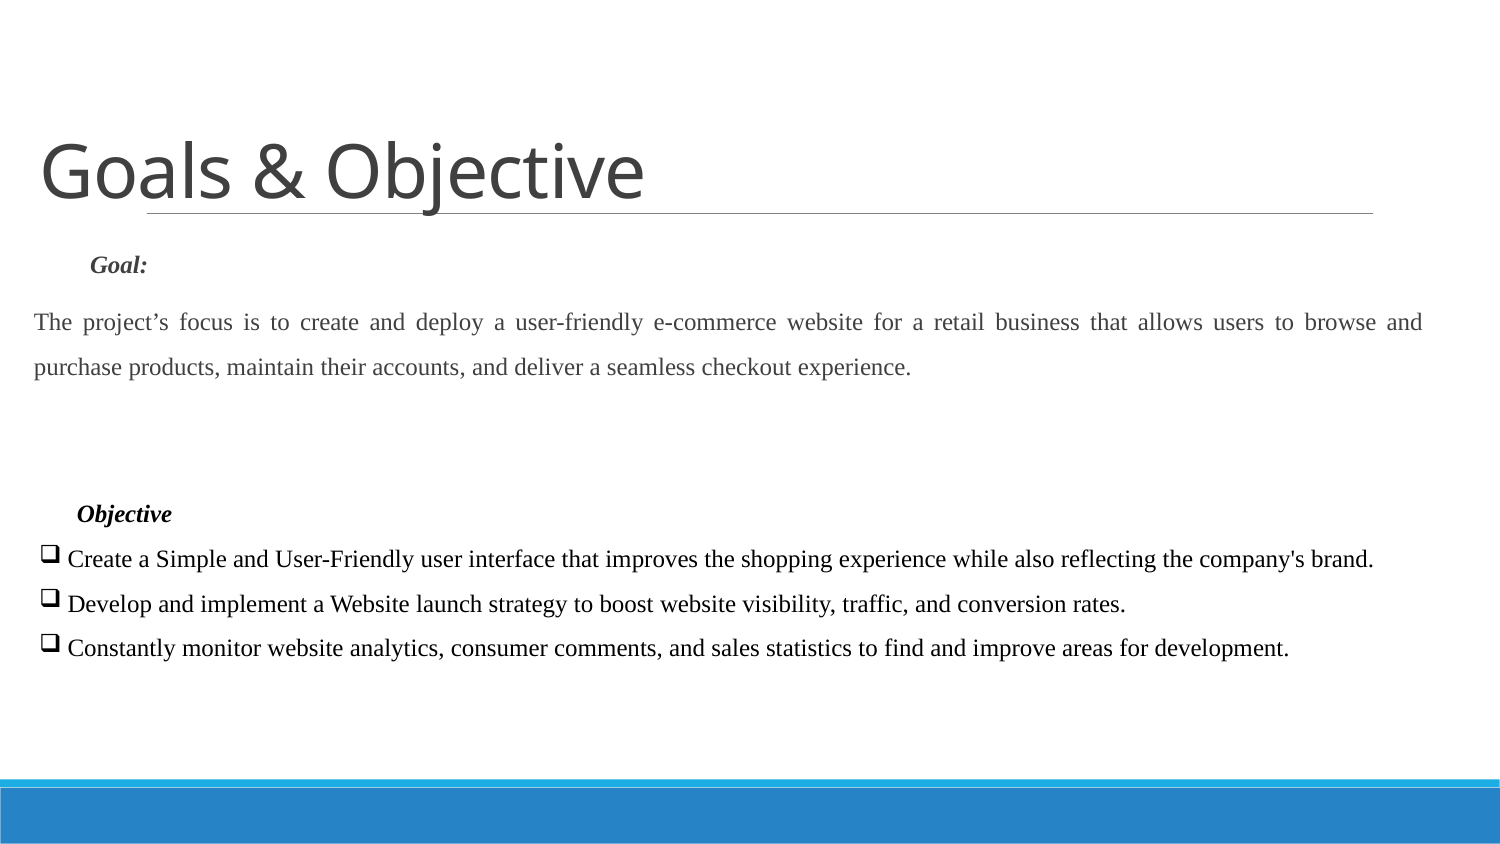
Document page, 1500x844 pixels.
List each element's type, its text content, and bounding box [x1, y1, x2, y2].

text_box Objective Create a Simple and User-Friendly user interface that improves the shopping experience while also reflecting the company's brand. Develop and implement a Website launch strategy to boost website visibility, traffic, and conversion rates. Constantly monitor website analytics, consumer comments, and sales statistics to find and improve areas for development. [24, 474, 1476, 705]
list Goal: The project’s focus is to create and deploy a user-friendly e-commerce website for a retail business that allows users to browse and purchase products, maintain their accounts, and deliver a seamless checkout experience. [0, 93, 1440, 289]
